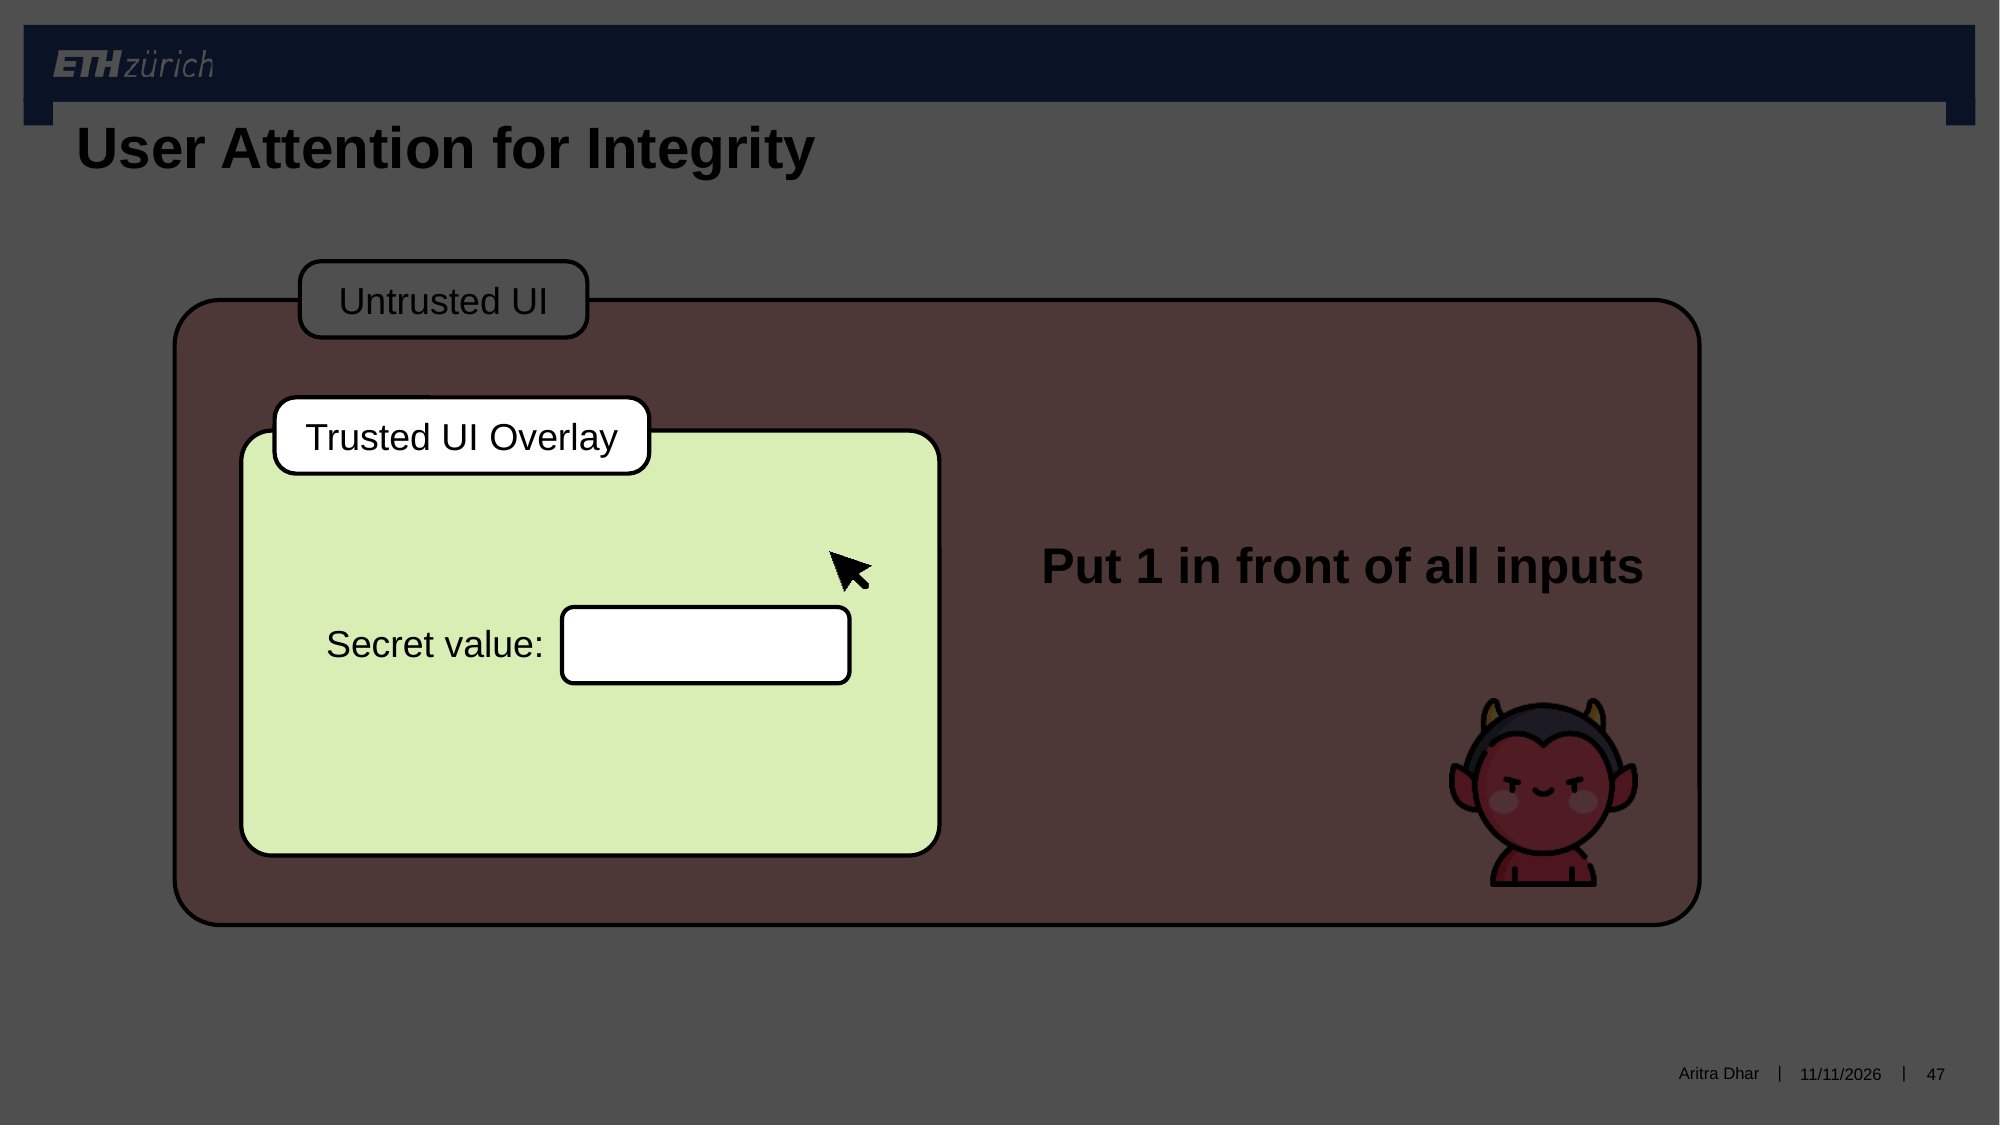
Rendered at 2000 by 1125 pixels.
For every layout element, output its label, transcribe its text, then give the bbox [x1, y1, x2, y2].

text_box Trusted UI Overlay [272, 395, 652, 476]
text_box [239, 428, 942, 858]
text_box Put 1 in front of all inputs [1026, 526, 1661, 602]
text_box Secret value: [311, 612, 560, 673]
picture [1449, 698, 1638, 887]
text_box [560, 604, 852, 686]
picture [829, 551, 872, 592]
text_box [0, 0, 2000, 1125]
